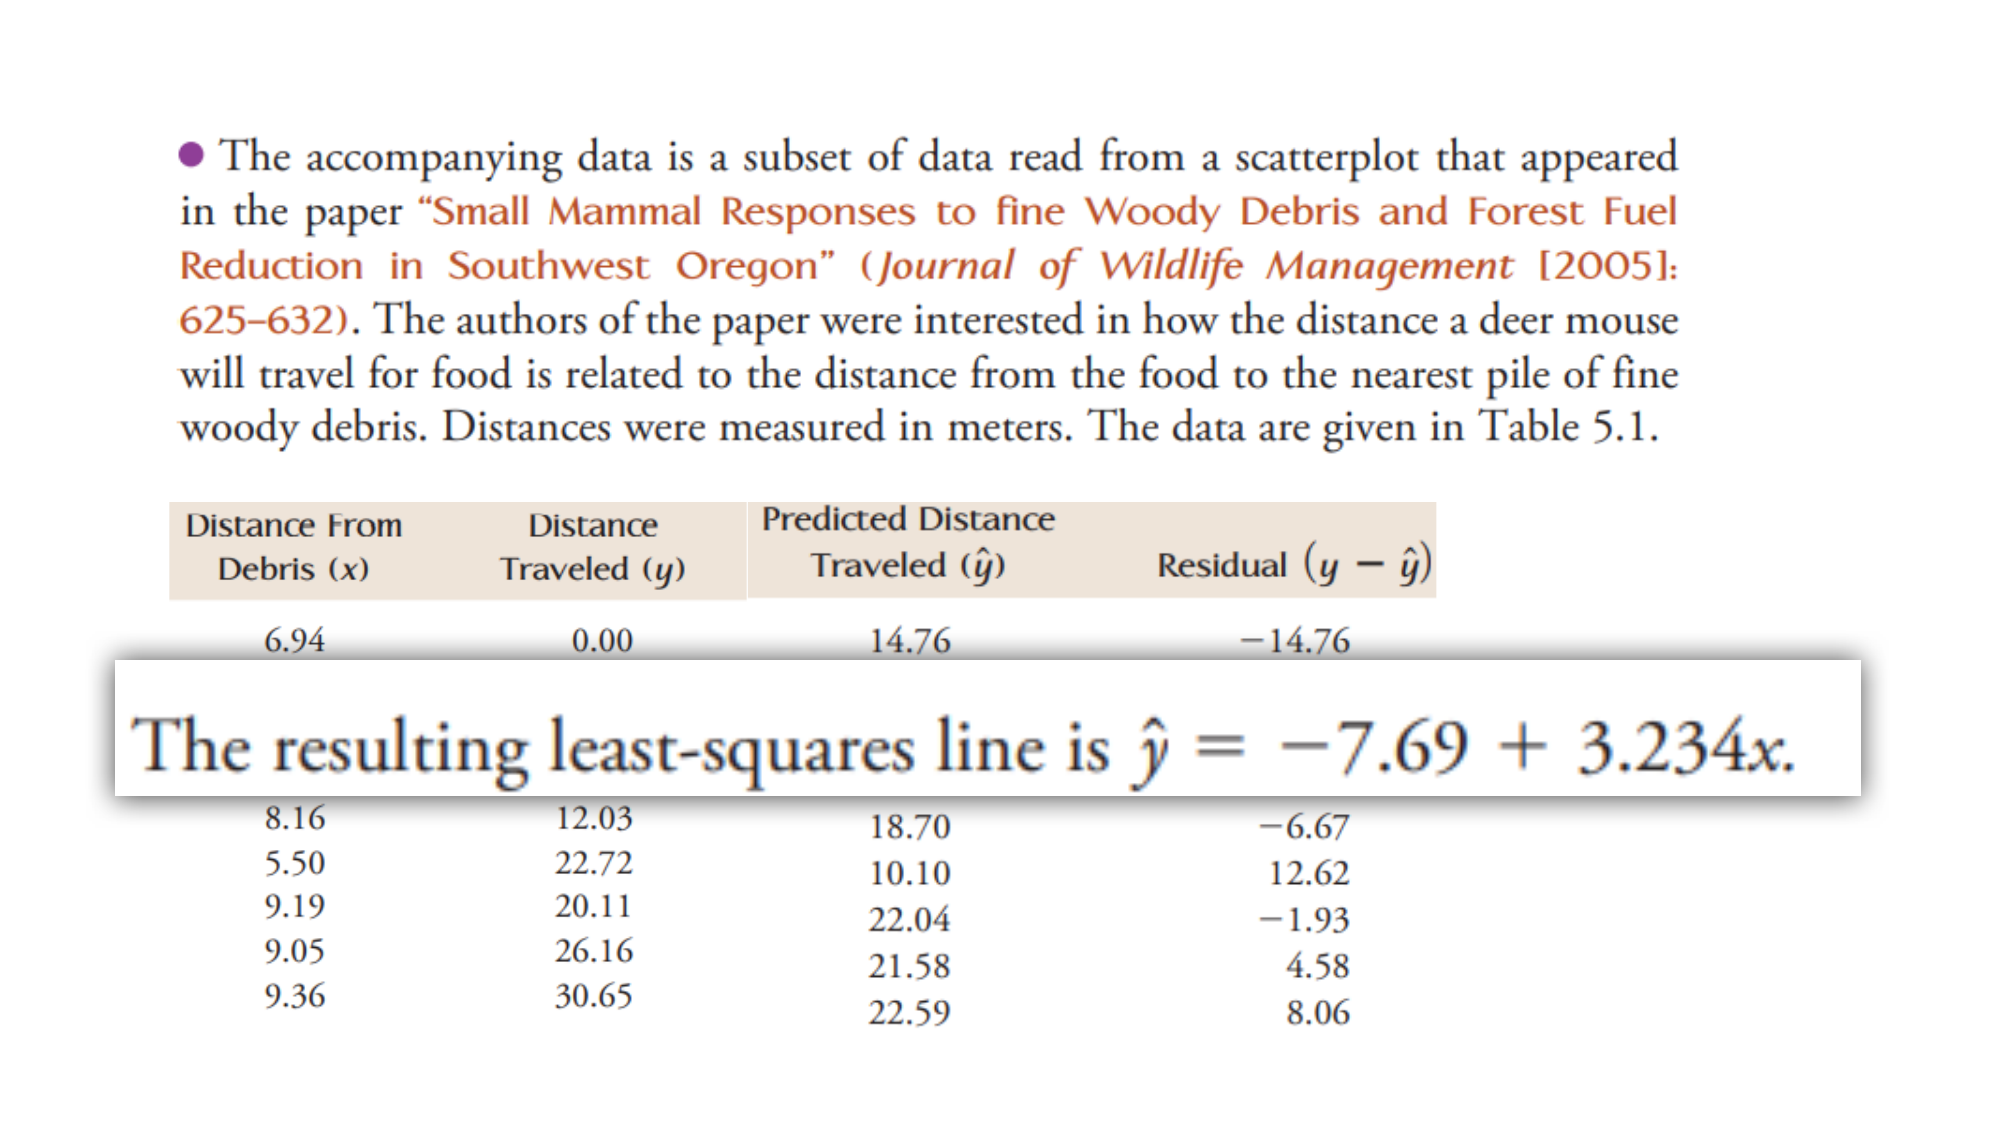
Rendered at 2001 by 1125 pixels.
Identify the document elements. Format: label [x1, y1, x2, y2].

picture [115, 502, 1861, 1034]
picture [150, 115, 1703, 478]
